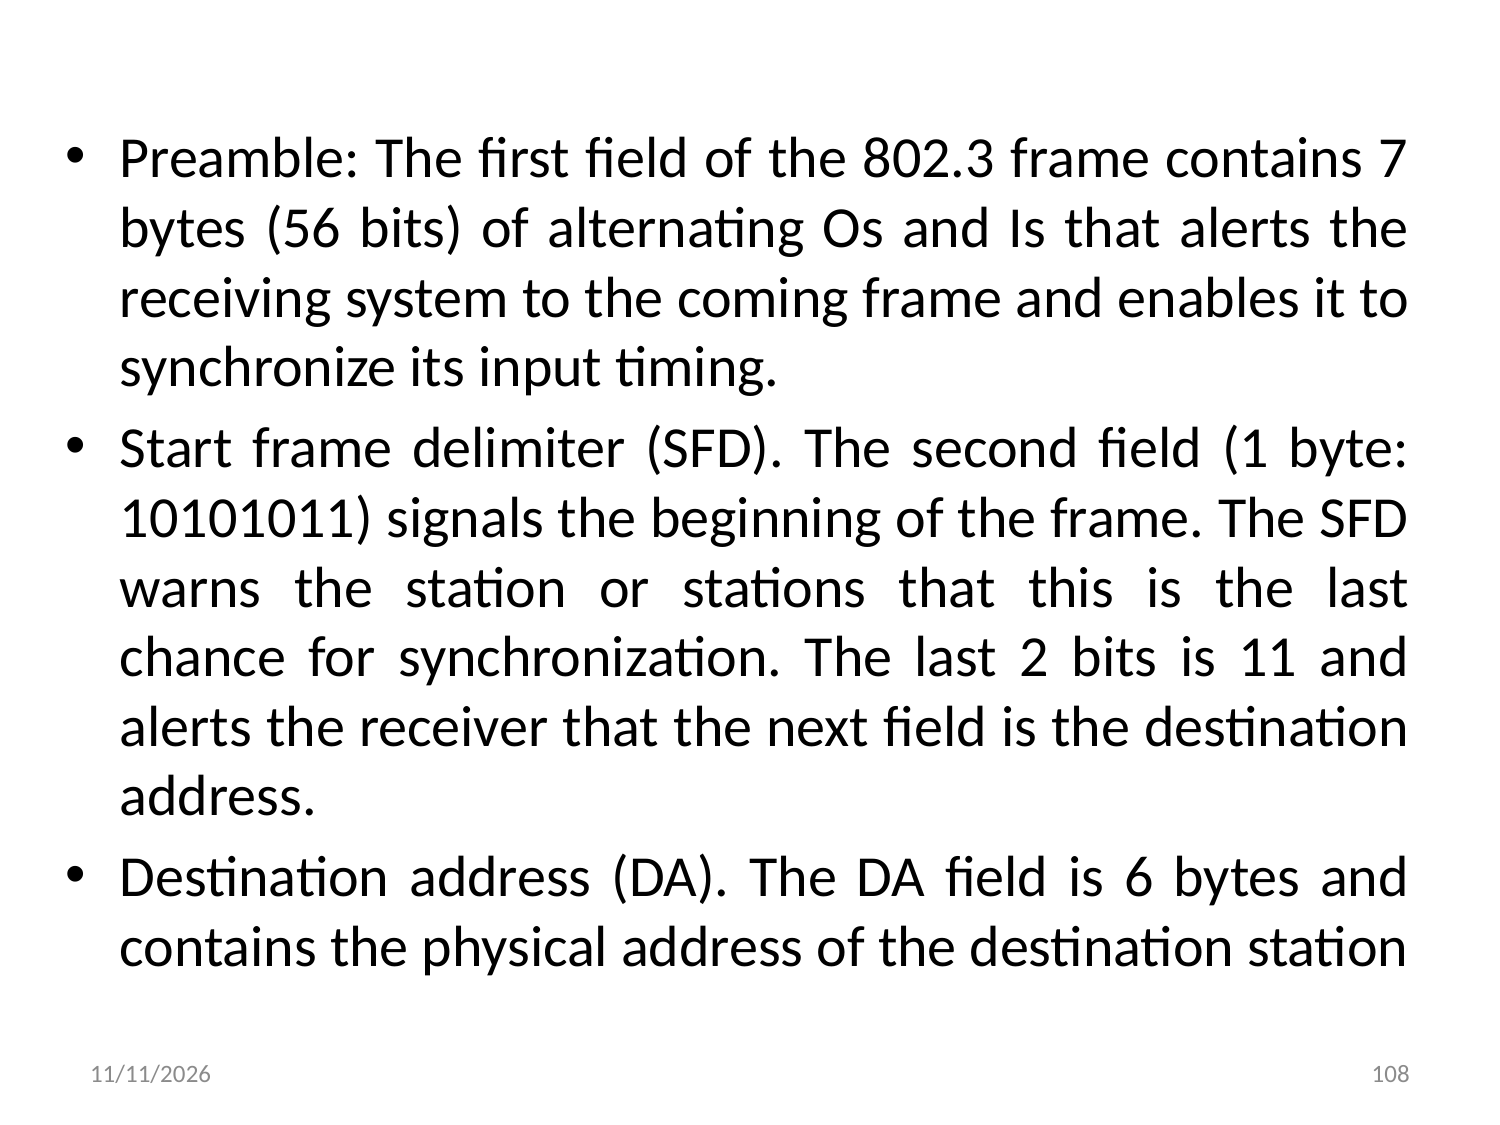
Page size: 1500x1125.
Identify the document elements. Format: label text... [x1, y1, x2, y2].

list Preamble: The first field of the 802.3 frame contains 7 bytes (56 bits) of alternating Os and Is that alerts the receiving system to the coming frame and enables it to synchronize its input timing. Start frame delimiter (SFD). The second field (1 byte: 10101011) signals the beginning of the frame. The SFD warns the station or stations that this is the last chance for synchronization. The last 2 bits is 11 and alerts the receiver that the next field is the destination address. Destination address (DA). The DA field is 6 bytes and contains the physical address of the destination station [50, 112, 1425, 1050]
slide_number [75, 1042, 425, 1103]
slide_number 108 [1074, 1042, 1425, 1103]
